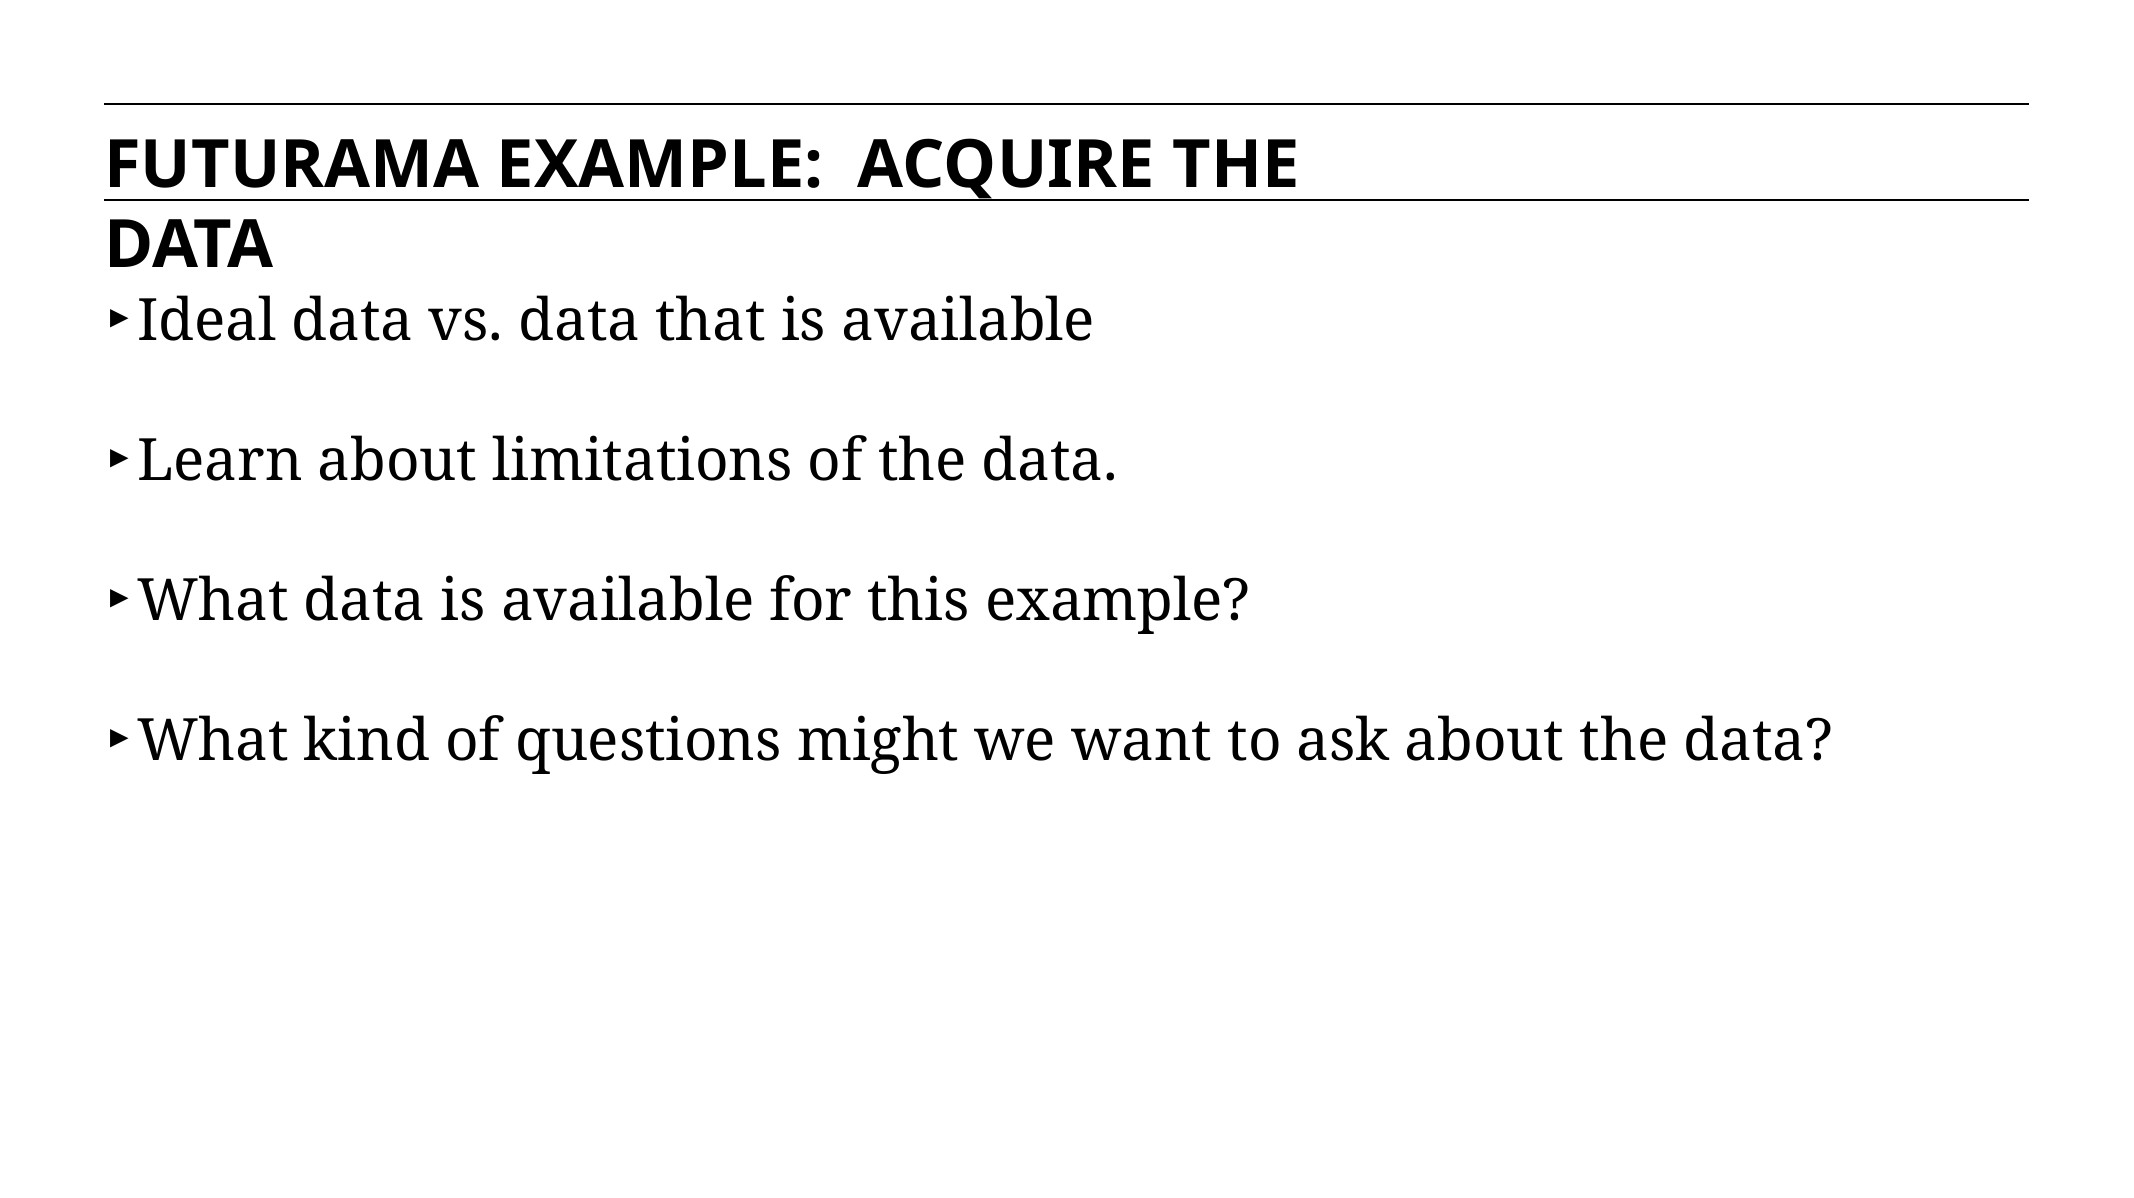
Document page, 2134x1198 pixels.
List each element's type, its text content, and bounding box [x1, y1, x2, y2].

text_box FUTURAMA EXAMPLE: ACQUIRE THE DATA [104, 120, 1371, 192]
list Ideal data vs. data that is available Learn about limitations of the data. What data is available for this example? What kind of questions might we want to ask about the data? [104, 212, 2030, 837]
